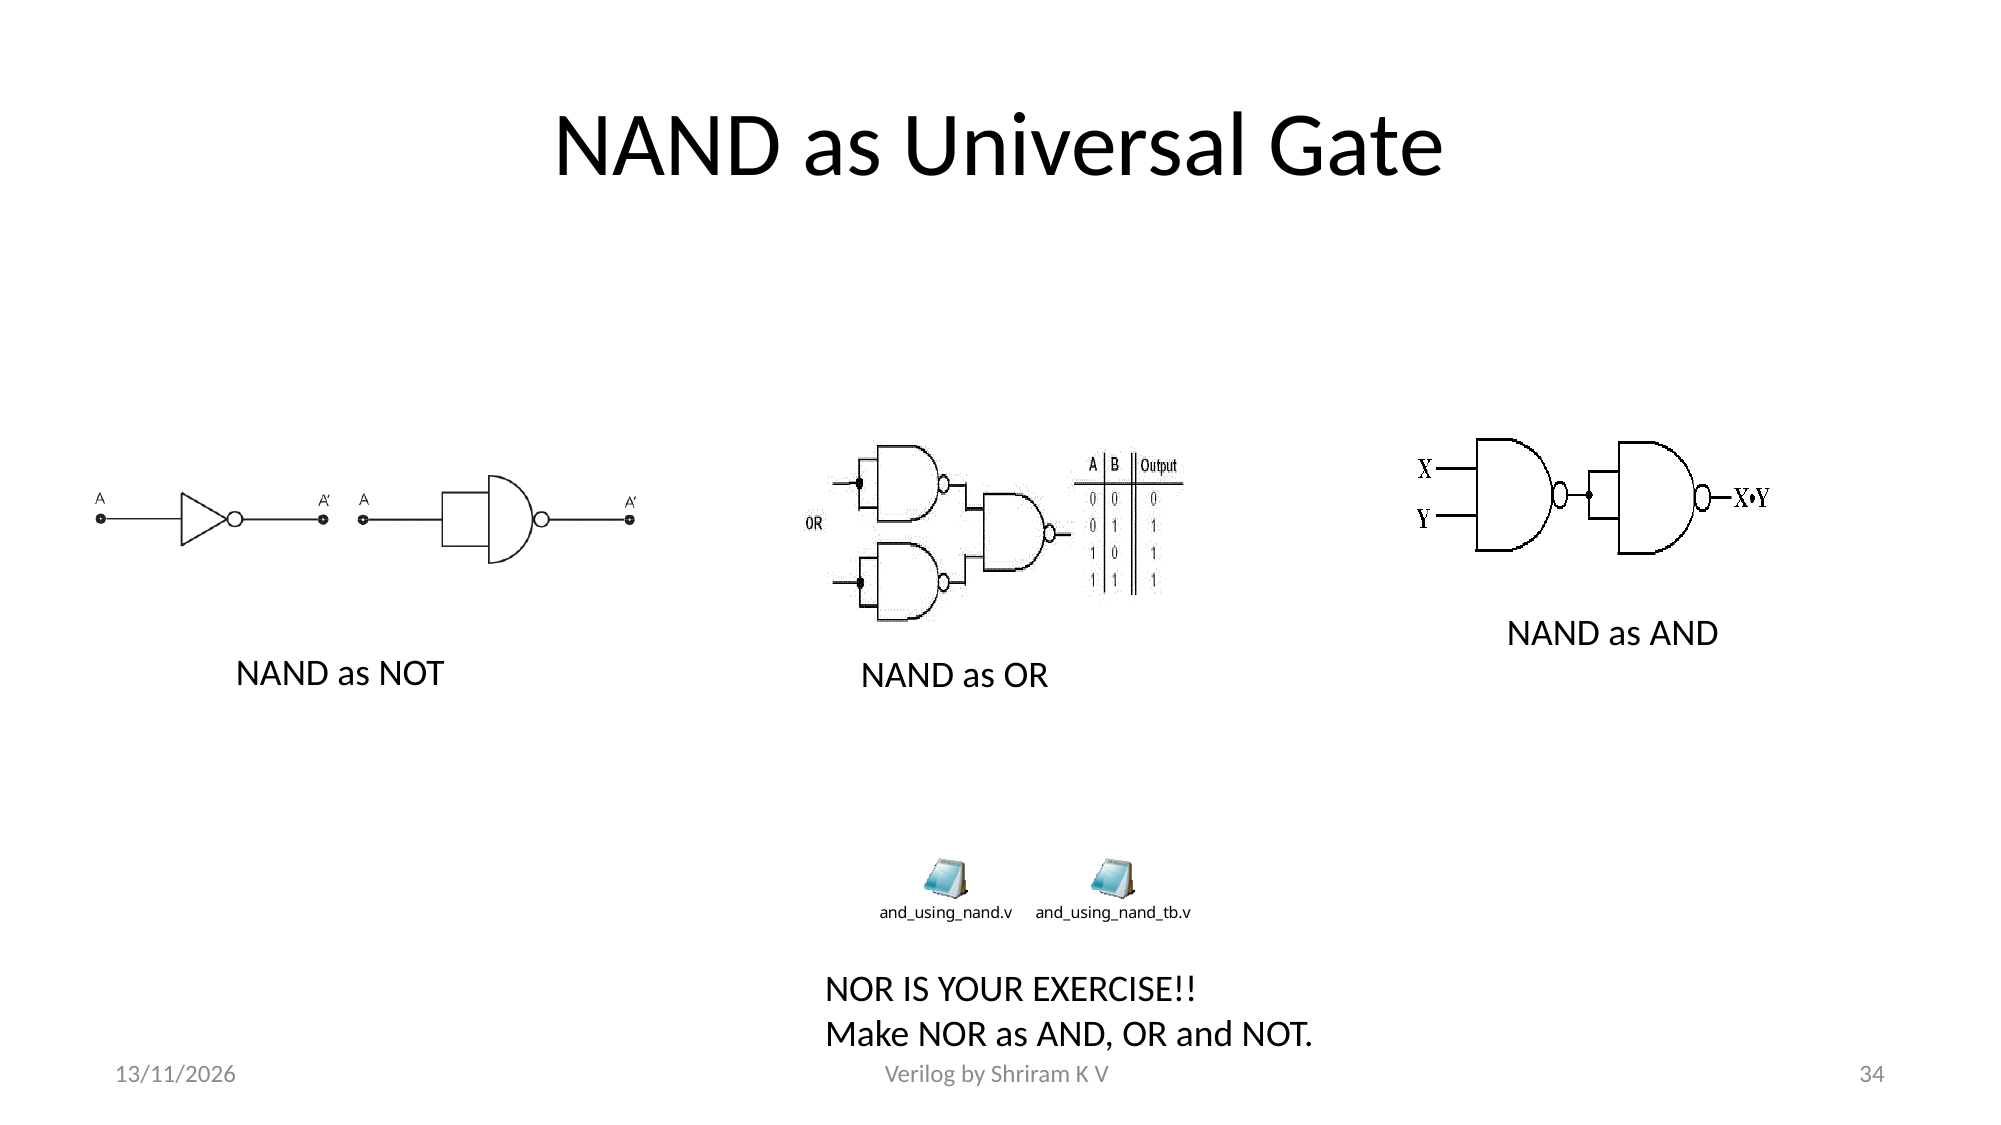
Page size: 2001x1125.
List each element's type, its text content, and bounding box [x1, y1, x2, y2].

title NAND as Universal Gate [99, 45, 1900, 233]
picture [73, 397, 658, 642]
text_box NAND as NOT [221, 649, 566, 701]
picture [712, 381, 1259, 642]
footer Verilog by Shriram K V [683, 1042, 1317, 1103]
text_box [1022, 857, 1203, 930]
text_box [869, 857, 1020, 930]
slide_number 34 [1433, 1042, 1900, 1103]
text_box NOR IS YOUR EXERCISE!! Make NOR as AND, OR and NOT. [810, 956, 1411, 1062]
text_box NAND as AND [1492, 606, 1837, 660]
text_box NAND as OR [846, 650, 1191, 703]
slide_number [99, 1042, 567, 1103]
picture [1314, 397, 1883, 599]
